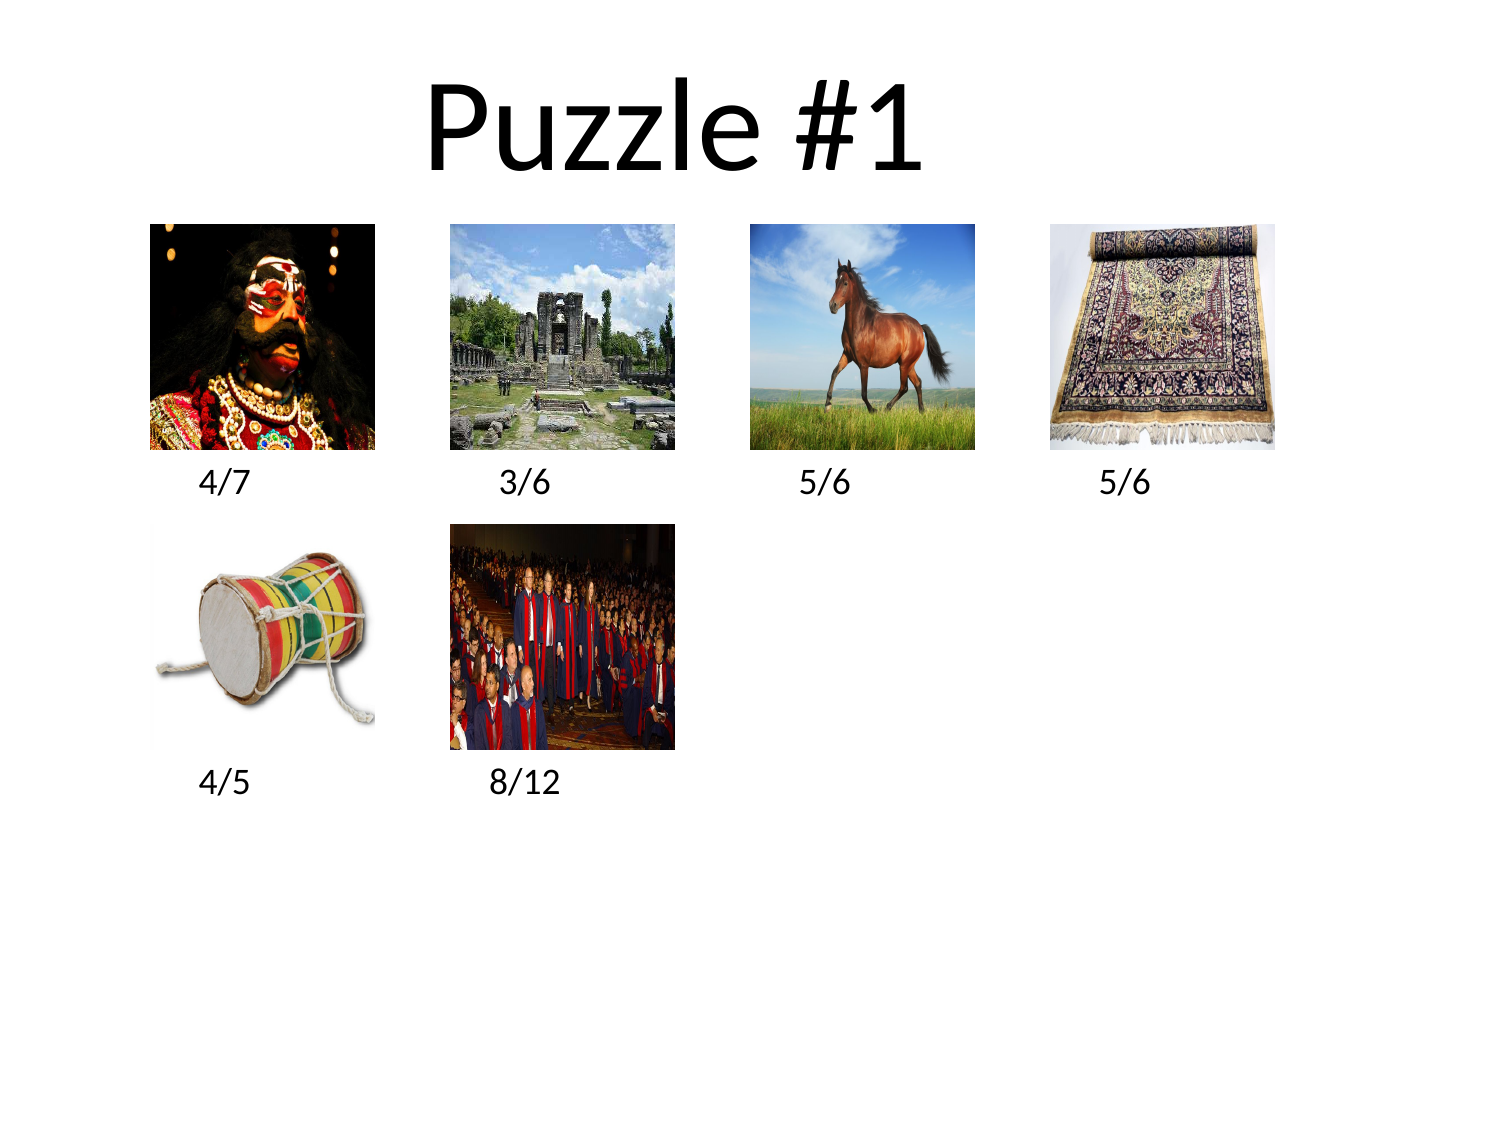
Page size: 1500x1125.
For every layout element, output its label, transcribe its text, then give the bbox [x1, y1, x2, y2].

text_box 3/6 [483, 459, 567, 510]
text_box 4/5 [183, 759, 267, 810]
text_box 5/6 [1083, 459, 1167, 510]
picture [149, 524, 376, 751]
text_box 8/12 [474, 759, 576, 810]
picture [149, 224, 376, 451]
picture [1049, 224, 1276, 451]
text_box Puzzle #1 [407, 29, 943, 205]
text_box 5/6 [783, 459, 867, 510]
picture [749, 224, 976, 451]
picture [449, 524, 676, 751]
text_box 4/7 [183, 459, 267, 510]
picture [449, 224, 676, 451]
